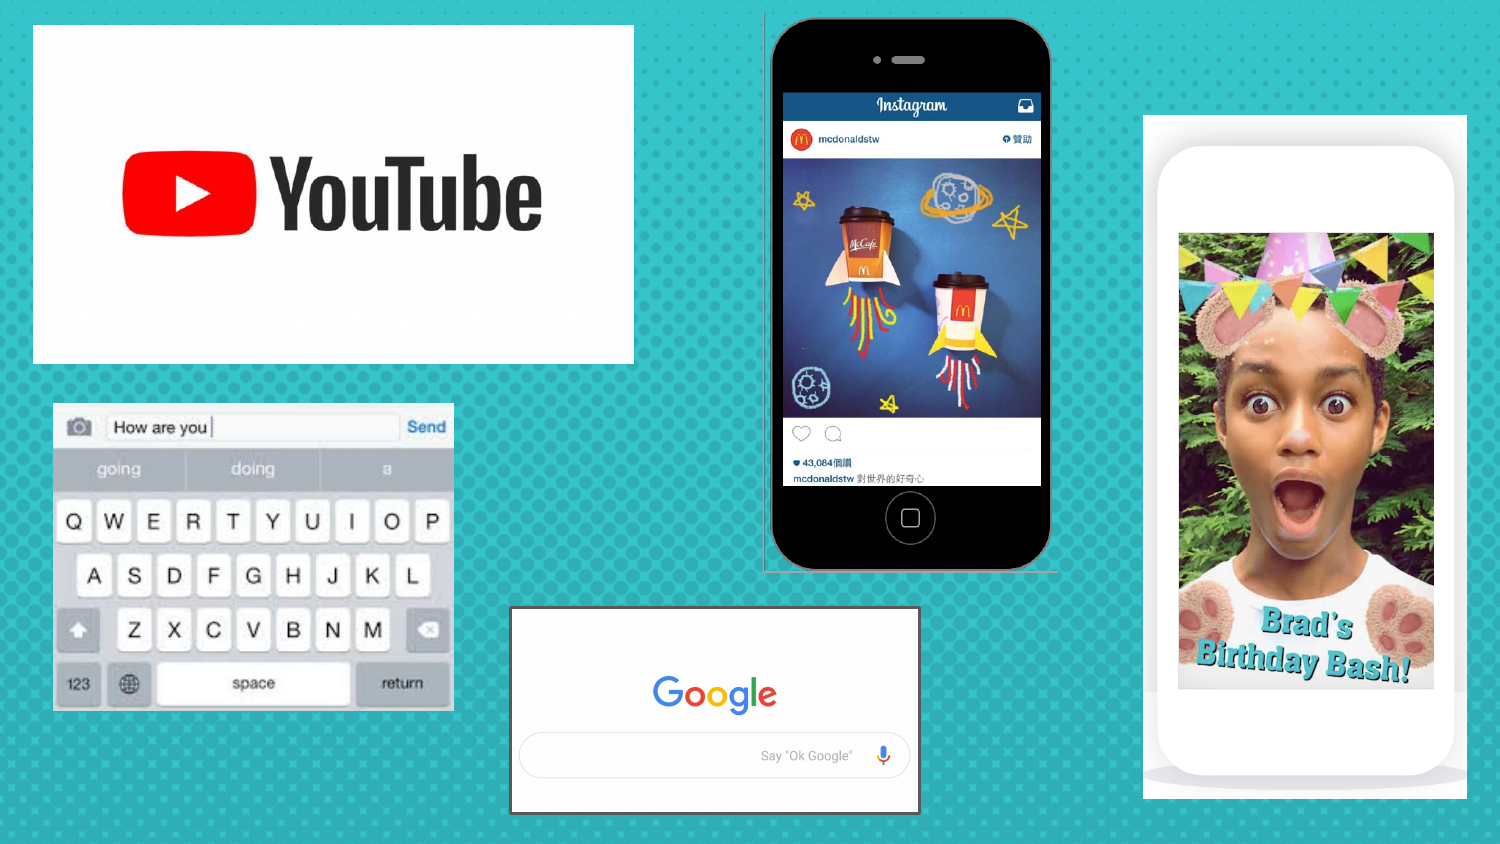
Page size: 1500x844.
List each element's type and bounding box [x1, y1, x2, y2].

picture [1142, 114, 1468, 799]
picture [33, 25, 635, 364]
picture [53, 402, 455, 712]
picture [762, 13, 1059, 574]
picture [511, 608, 918, 813]
